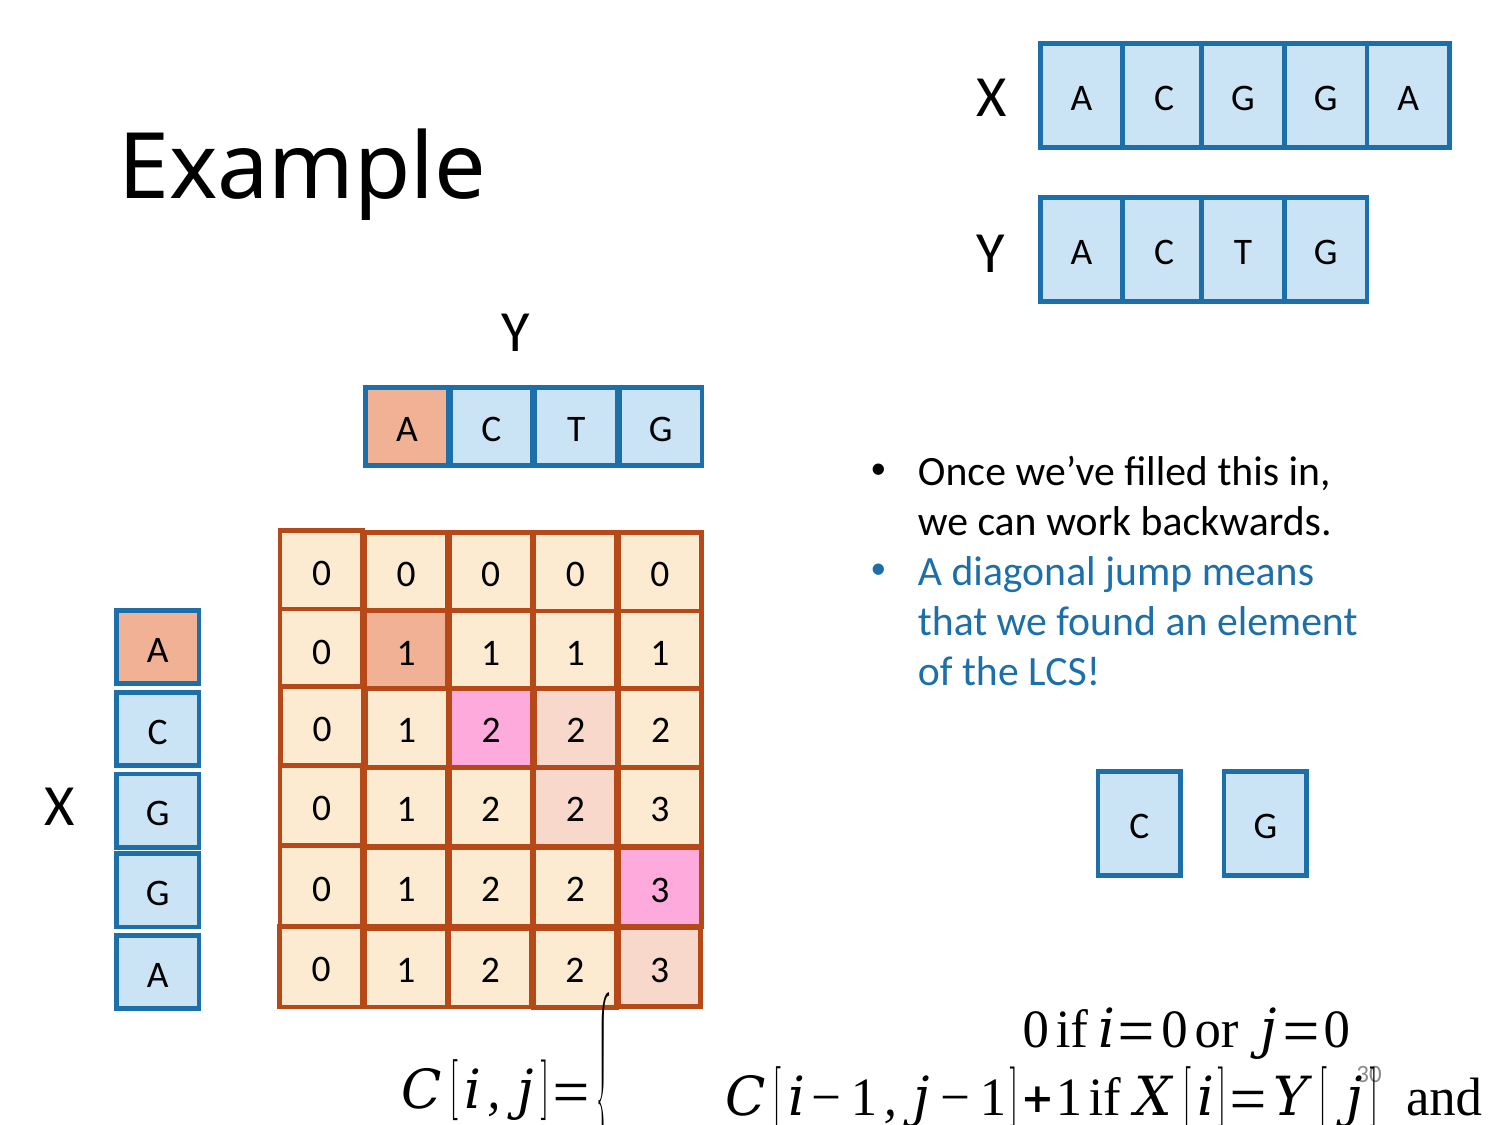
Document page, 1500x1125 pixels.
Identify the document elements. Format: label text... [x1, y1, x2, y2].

text_box X [29, 759, 119, 845]
text_box C [1122, 197, 1201, 302]
text_box G [1283, 197, 1368, 302]
text_box G [115, 852, 200, 928]
text_box Y [961, 206, 1051, 292]
text_box A [115, 609, 200, 685]
text_box T [1201, 197, 1283, 302]
text_box A [1039, 43, 1122, 149]
text_box A [115, 934, 200, 1010]
text_box C [115, 691, 200, 767]
text_box X [961, 51, 1051, 136]
text_box G [115, 773, 200, 848]
text_box G [618, 386, 703, 466]
text_box C [1097, 771, 1182, 876]
text_box Y [486, 285, 577, 371]
text_box G [1283, 43, 1366, 149]
text_box A [1039, 197, 1122, 302]
text_box G [1201, 43, 1283, 149]
text_box A [365, 386, 449, 466]
title Example [103, 59, 1397, 278]
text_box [279, 530, 702, 1008]
text_box Once we’ve filled this in, we can work backwards. A diagonal jump means that we found an element of the LCS! [856, 436, 1397, 752]
text_box C [1122, 43, 1201, 149]
text_box A [1366, 43, 1451, 149]
text_box T [534, 386, 618, 466]
text_box C [449, 386, 534, 466]
text_box G [1223, 771, 1308, 876]
slide_number 30 [1059, 1042, 1397, 1103]
